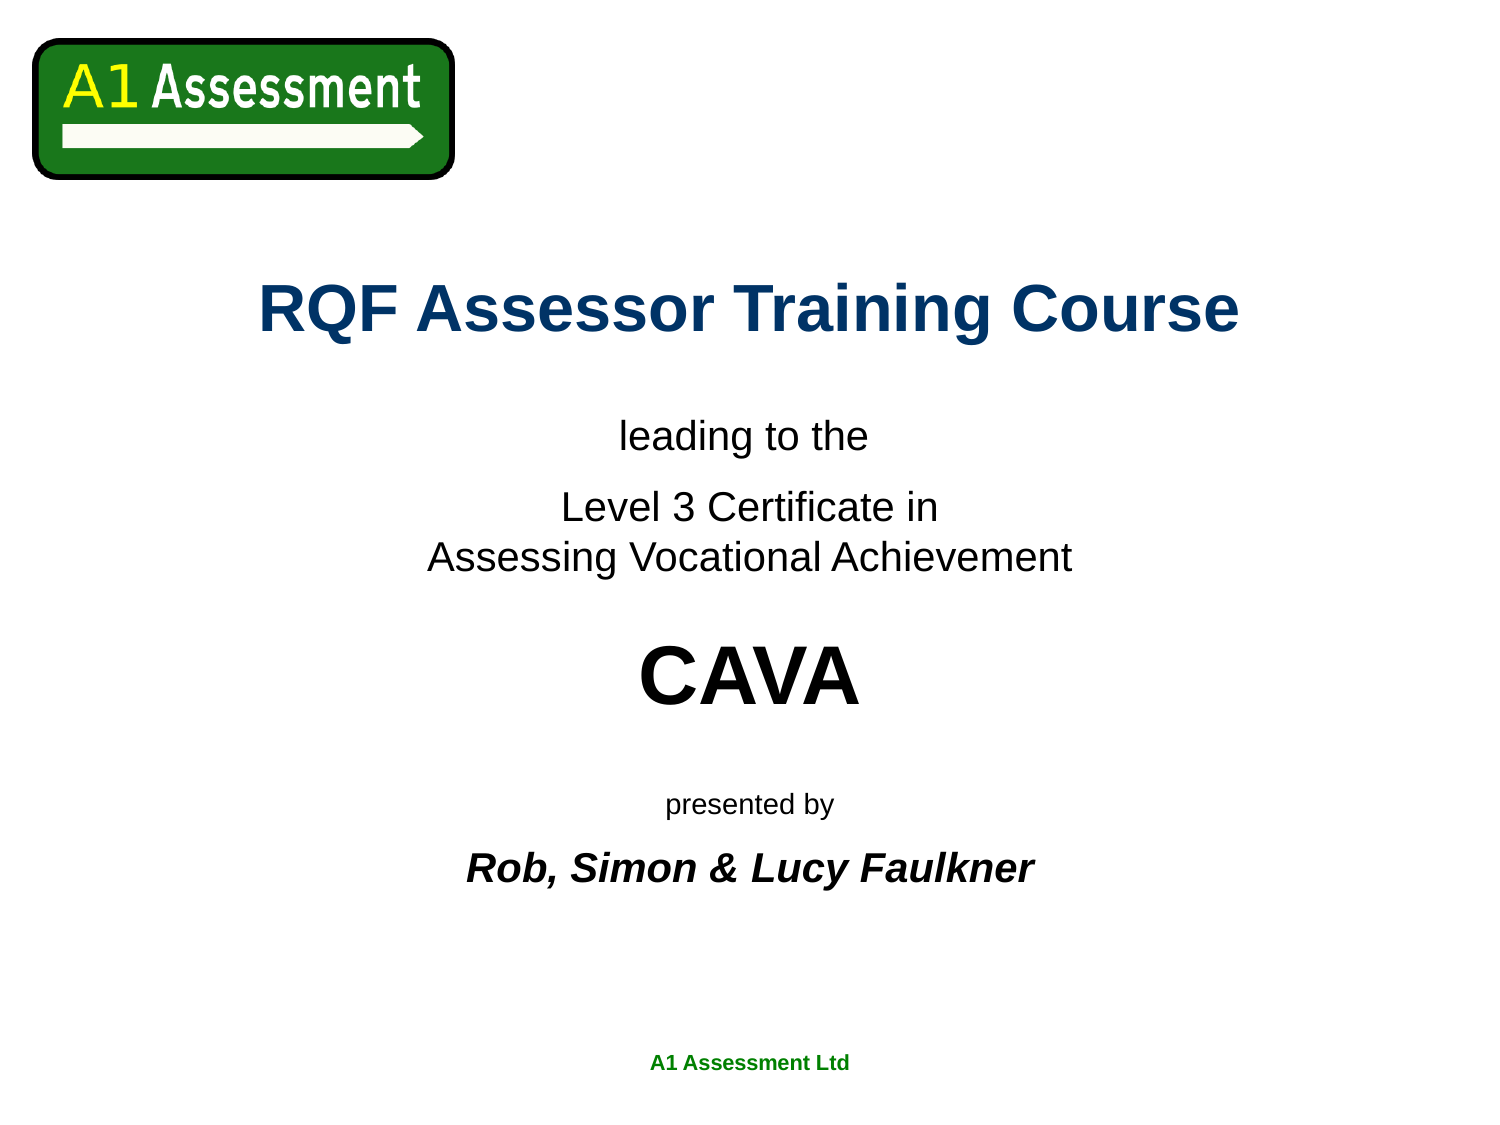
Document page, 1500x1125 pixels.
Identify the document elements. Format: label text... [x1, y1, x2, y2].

text_box leading to the Level 3 Certificate in Assessing Vocational Achievement CAVA presented by Rob, Simon & Lucy Faulkner [58, 401, 1442, 963]
title RQF Assessor Training Course [184, 231, 1316, 379]
footer A1 Assessment Ltd [616, 1040, 884, 1101]
picture [32, 38, 455, 180]
